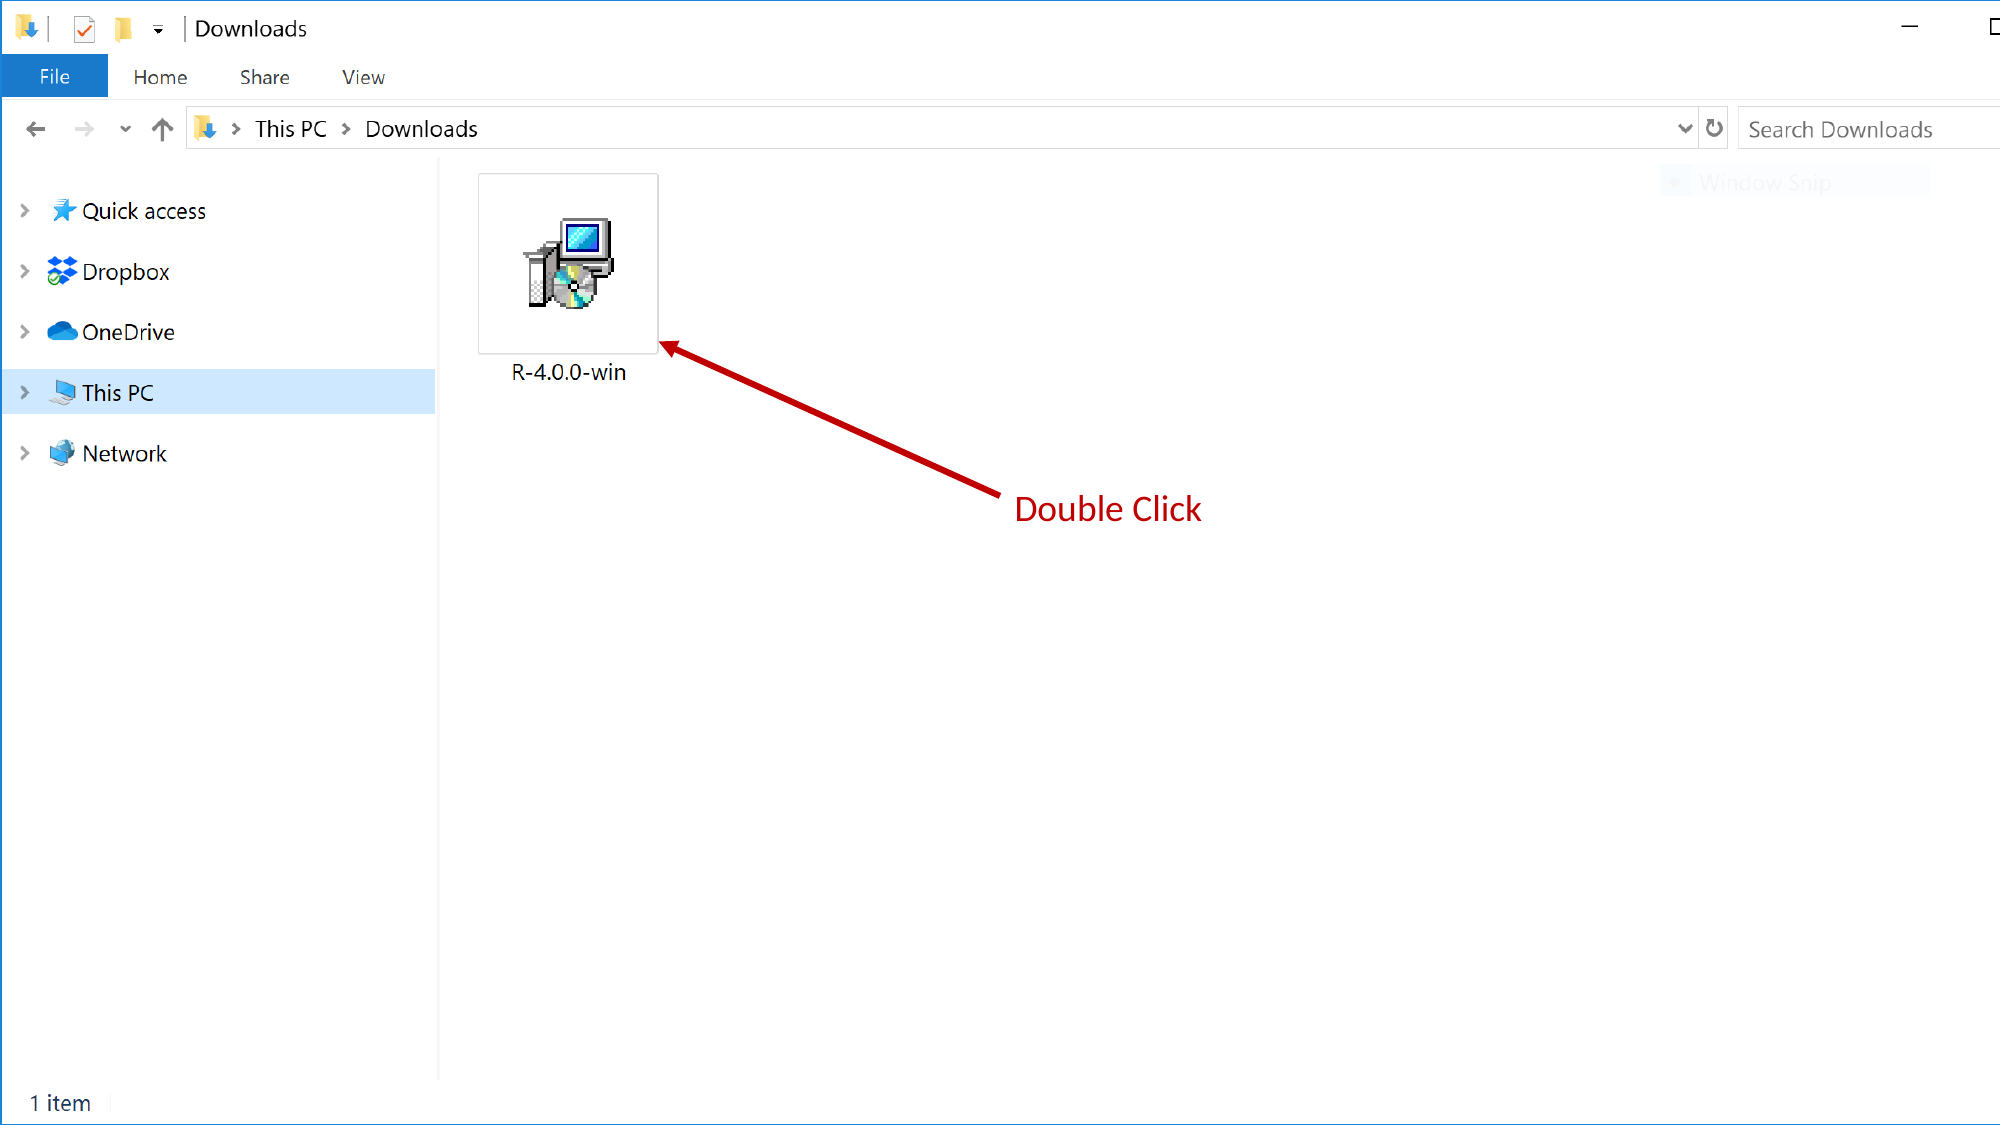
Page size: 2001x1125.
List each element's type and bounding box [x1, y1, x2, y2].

text_box [658, 341, 1000, 496]
picture [0, 0, 2000, 1125]
